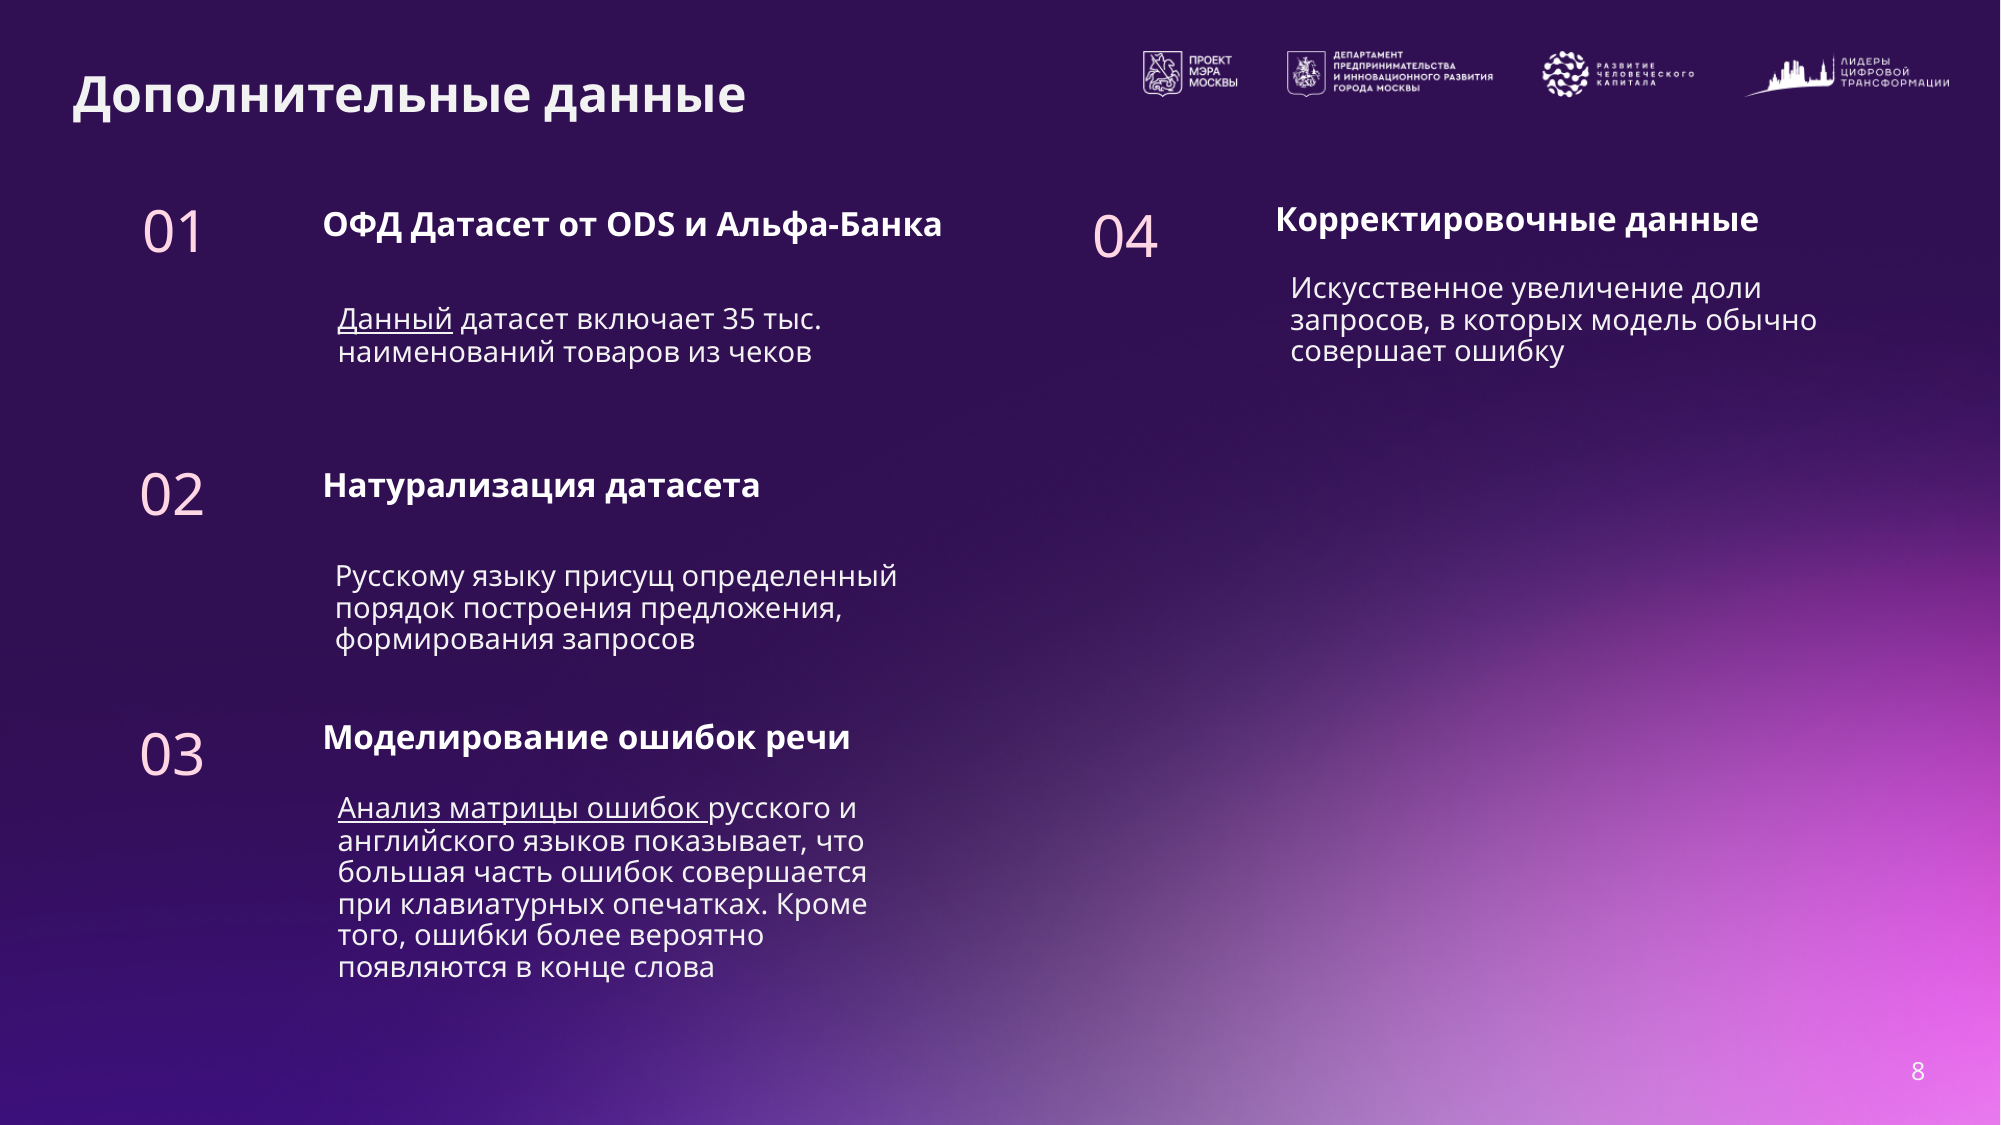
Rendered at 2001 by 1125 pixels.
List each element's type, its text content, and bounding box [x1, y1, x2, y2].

list Корректировочные данные [1260, 194, 1978, 265]
list Натурализация датасета [307, 460, 1025, 531]
list Данный датасет включает 35 тыс. наименований товаров из чеков [307, 293, 942, 404]
list Искусственное увеличение доли запросов, в которых модель обычно совершает ошибку [1260, 265, 1895, 402]
list Анализ матрицы ошибок русского и английского языков показывает, что большая часть ошибок совершается при клавиатурных опечатках. Кроме того, ошибки более вероятно появляются в конце слова [307, 782, 942, 1070]
picture [0, 0, 2001, 1125]
list 02 [124, 457, 251, 525]
list 03 [124, 717, 251, 785]
list Моделирование ошибок речи [307, 713, 1025, 783]
list ОФД Датасет от ODS и Альфа-Банка [307, 200, 1025, 271]
title Дополнительные данные [58, 69, 1677, 131]
list 04 [1077, 199, 1204, 266]
list Русскому языку присущ определенный порядок построения предложения, формирования запросов [319, 553, 955, 690]
slide_number ‹#› [1872, 1042, 1964, 1103]
list 01 [127, 194, 255, 265]
